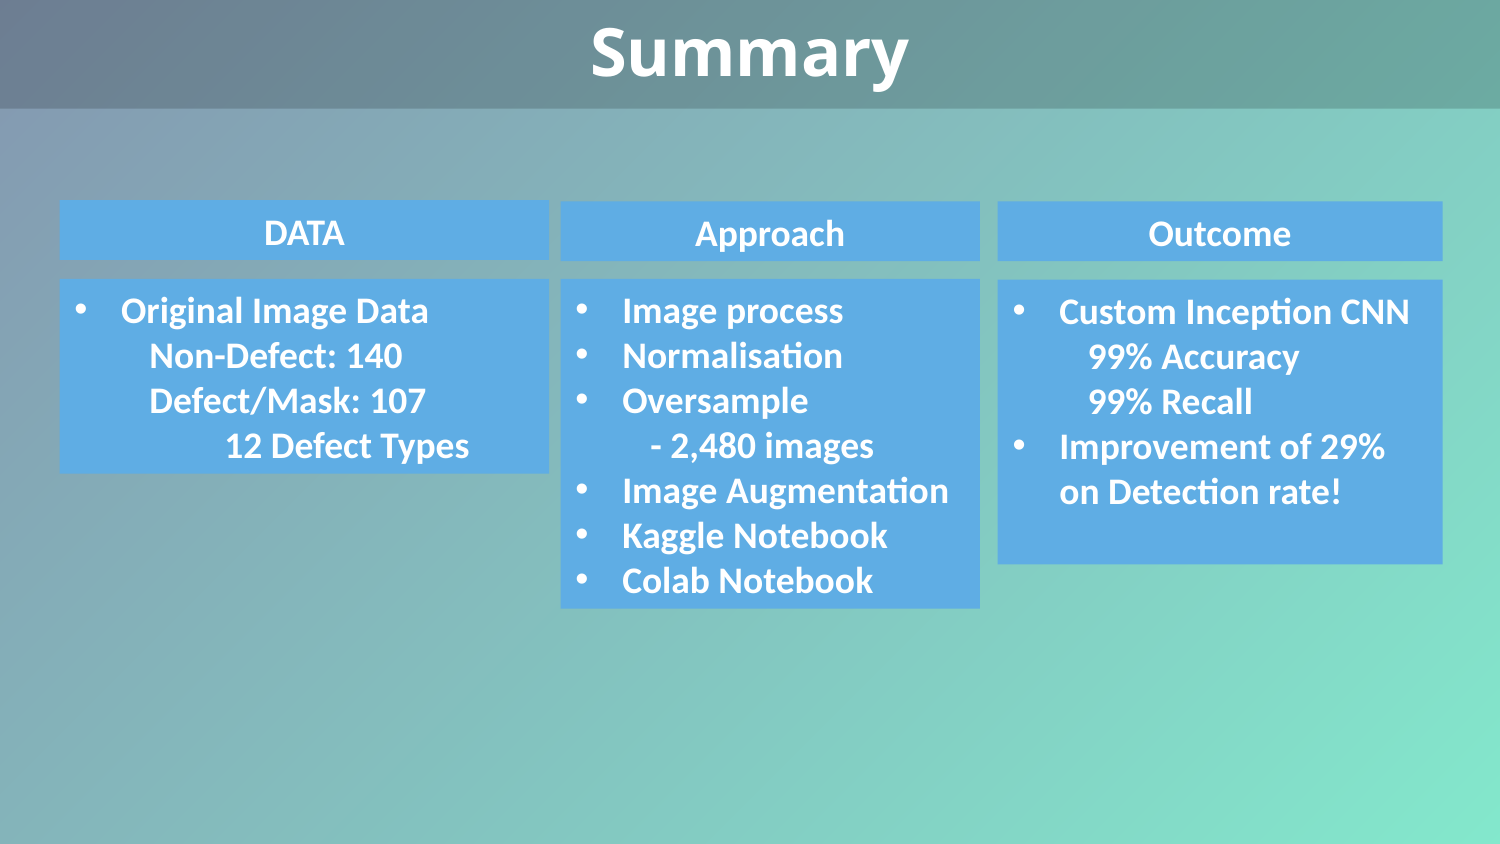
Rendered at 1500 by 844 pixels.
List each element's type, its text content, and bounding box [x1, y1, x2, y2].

text_box Image process Normalisation Oversample - 2,480 images Image Augmentation Kaggle Notebook Colab Notebook [560, 278, 980, 609]
text_box Approach [560, 201, 980, 262]
text_box Outcome [997, 201, 1443, 262]
text_box Original Image Data Non-Defect: 140 Defect/Mask: 107 12 Defect Types [59, 278, 550, 474]
text_box Summary [0, 0, 1500, 109]
text_box Custom Inception CNN 99% Accuracy 99% Recall Improvement of 29% on Detection rate! [997, 279, 1443, 565]
text_box DATA [59, 200, 550, 260]
